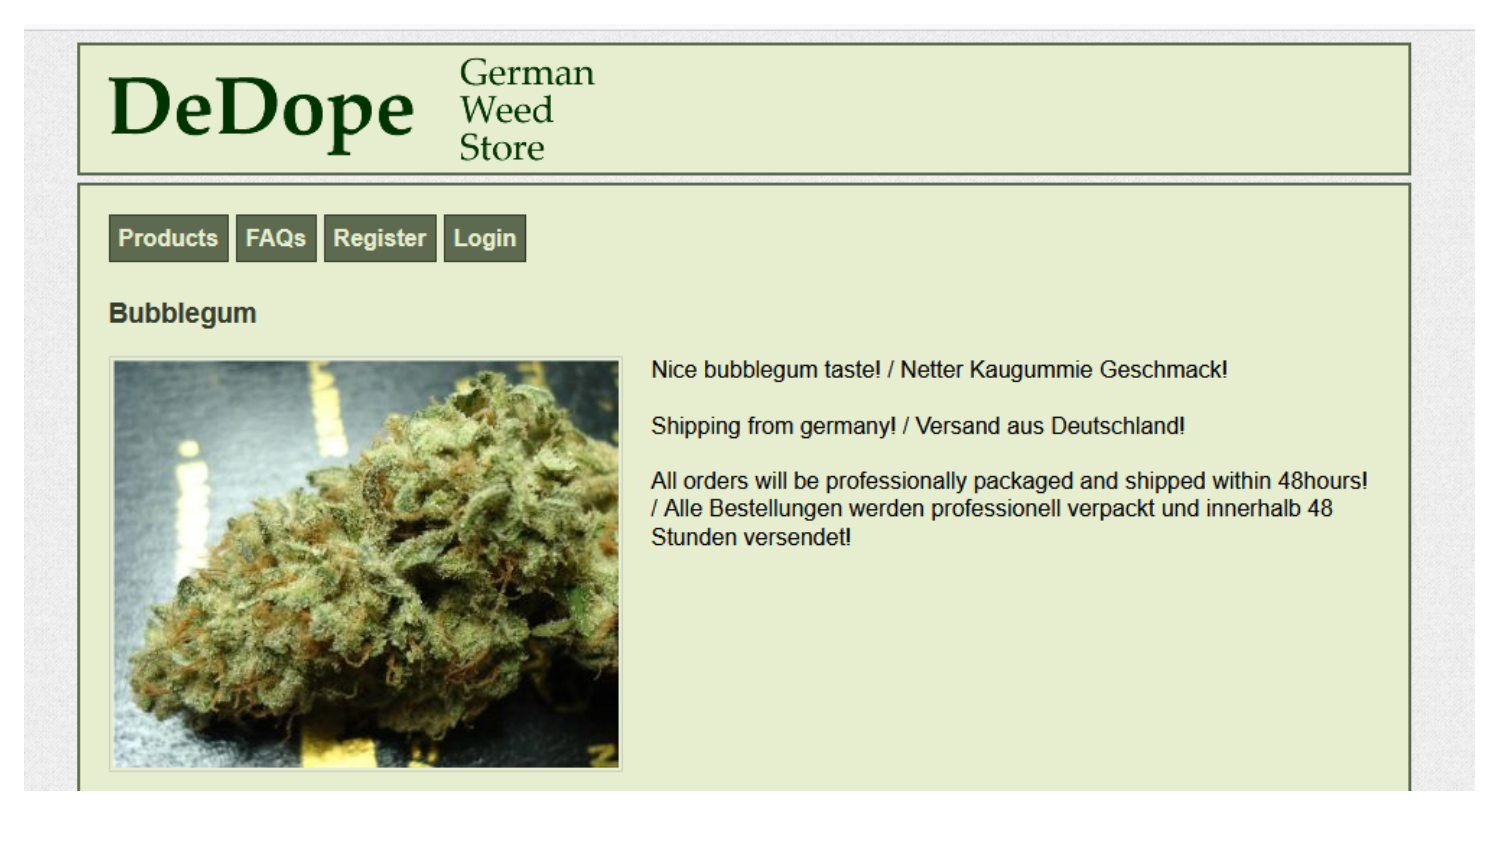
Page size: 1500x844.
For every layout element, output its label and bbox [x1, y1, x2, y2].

picture [24, 24, 1476, 792]
